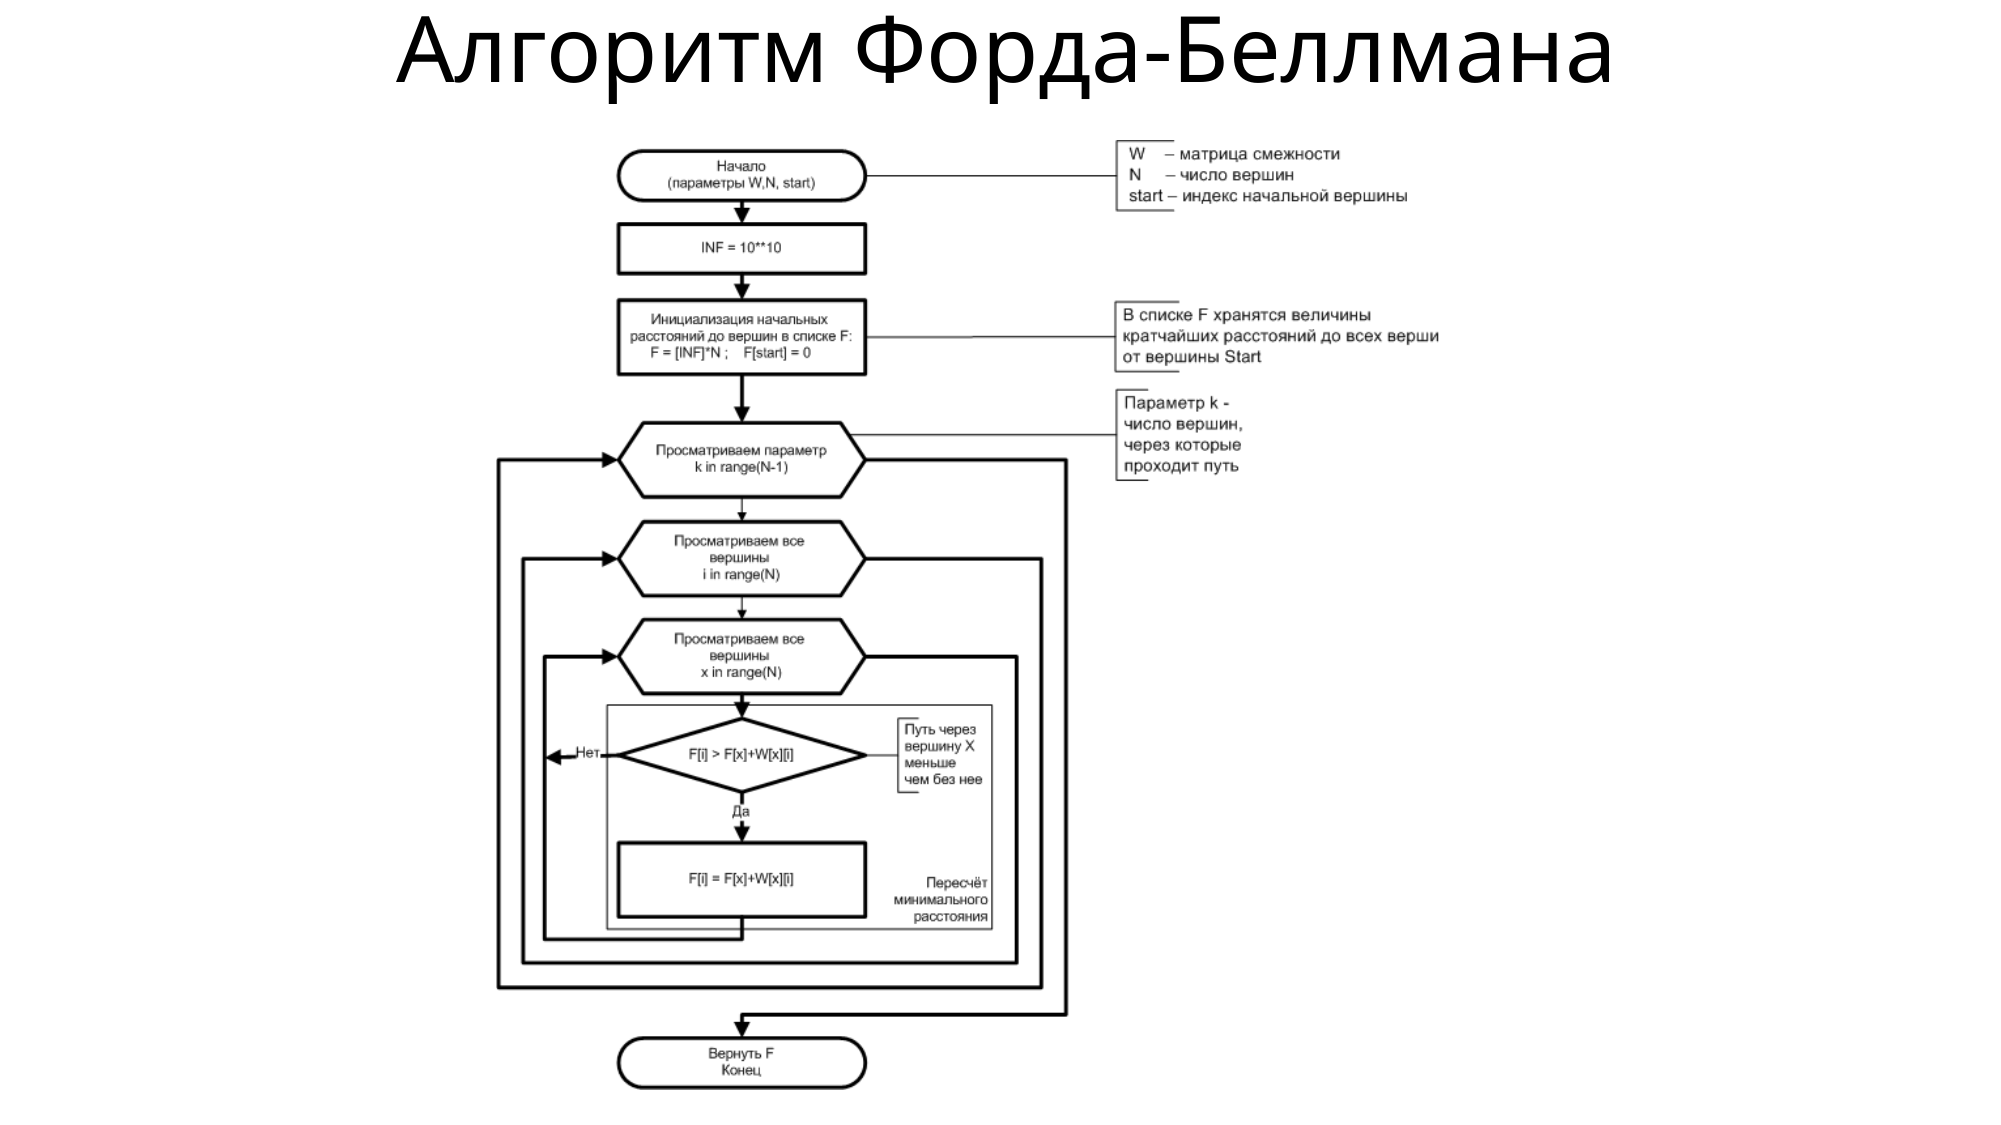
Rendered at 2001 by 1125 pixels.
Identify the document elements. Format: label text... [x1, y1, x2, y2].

title Алгоритм Форда-Беллмана [332, 0, 1682, 106]
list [496, 140, 1441, 1090]
